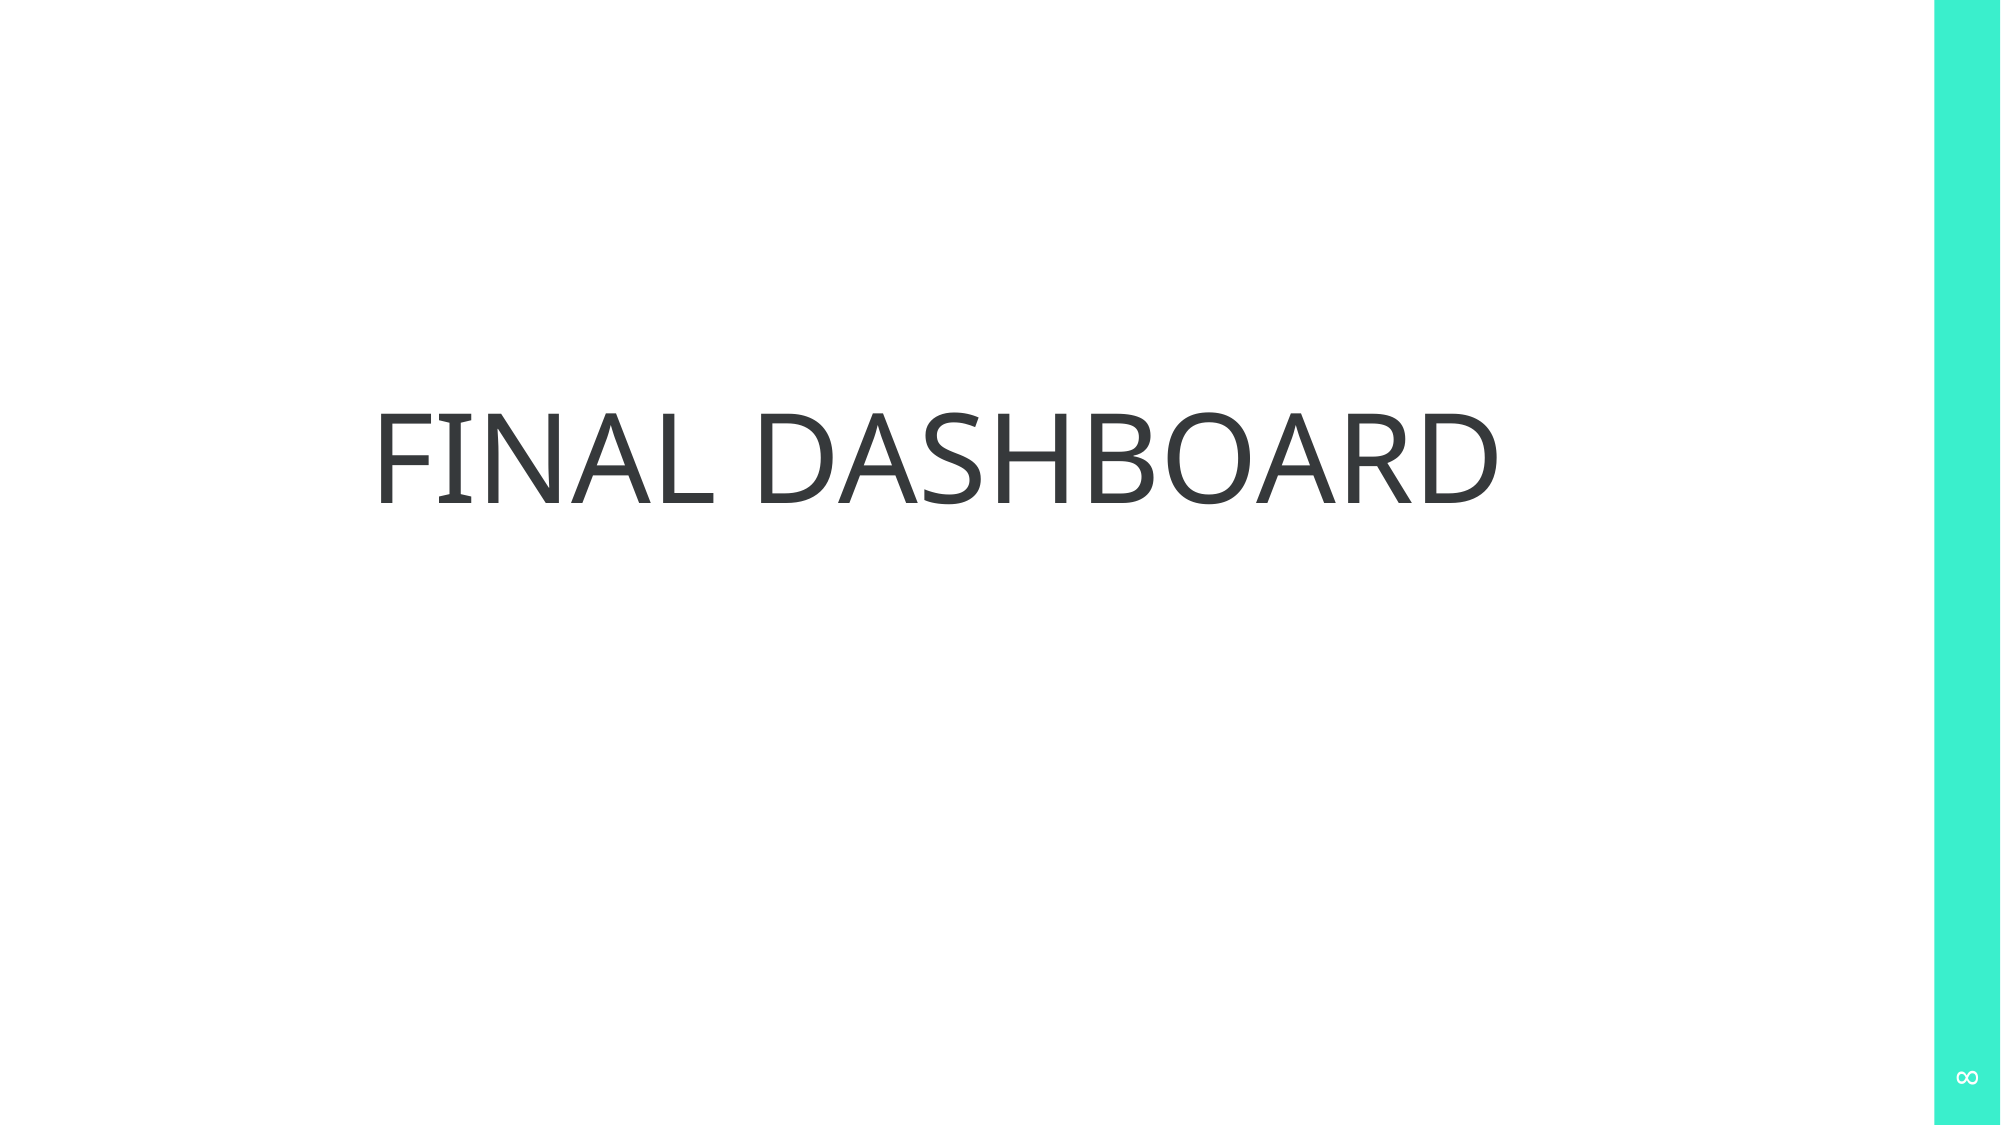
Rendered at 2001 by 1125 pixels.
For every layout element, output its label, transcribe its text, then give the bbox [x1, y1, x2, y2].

slide_number 8 [1937, 1032, 2000, 1125]
text_box FINAL DASHBOARD [354, 371, 1521, 537]
